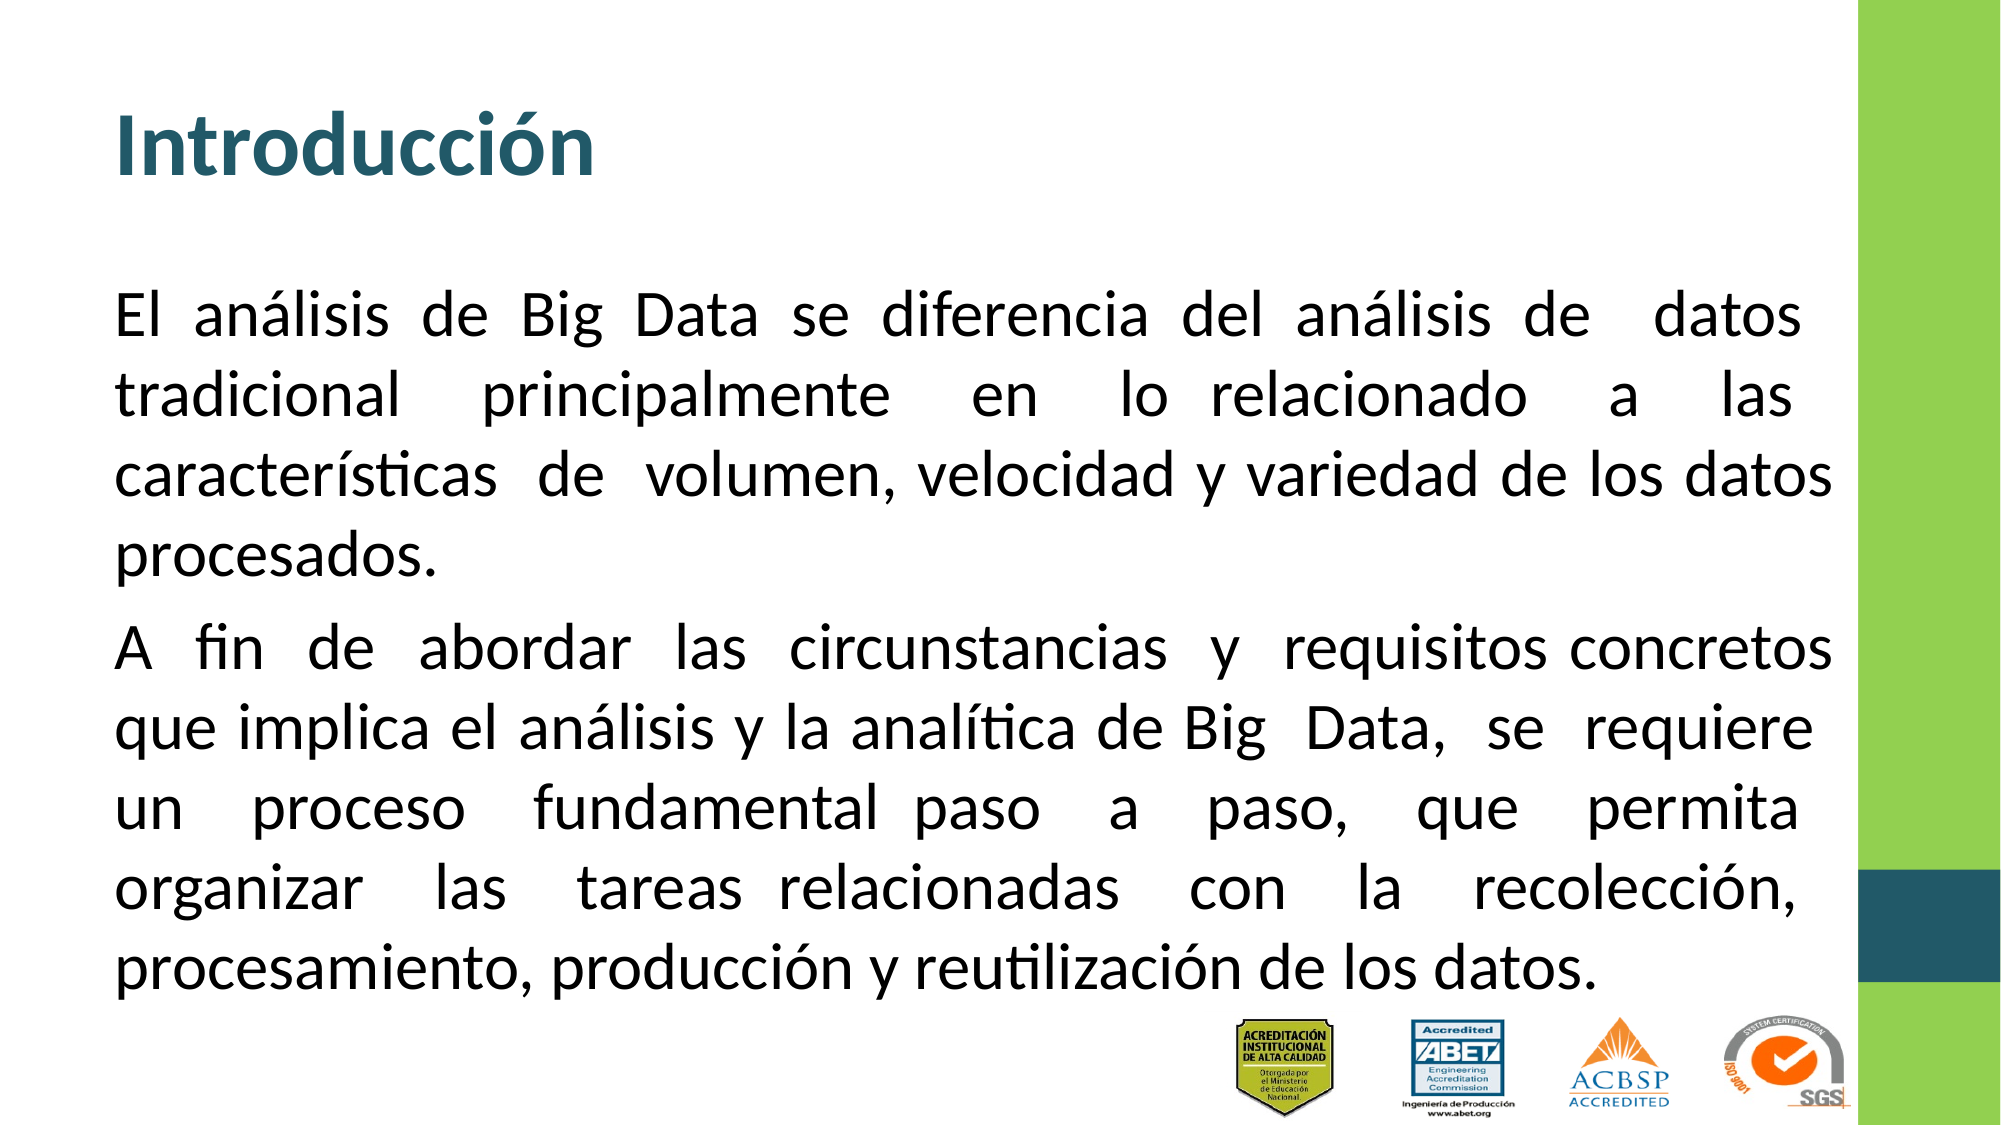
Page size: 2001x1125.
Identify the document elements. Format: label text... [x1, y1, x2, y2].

picture [1393, 1011, 1520, 1121]
picture [1204, 1011, 1363, 1121]
list El análisis de Big Data se diferencia del análisis de datos tradicional principalmente en lo relacionado a las características de volumen, velocidad y variedad de los datos procesados. A fin de abordar las circunstancias y requisitos concretos que implica el análisis y la analítica de Big Data, se requiere un proceso fundamental paso a paso, que permita organizar las tareas relacionadas con la recolección, procesamiento, producción y reutilización de los datos. [99, 262, 1851, 1005]
title Introducción [99, 45, 1851, 233]
picture [1566, 1015, 1671, 1109]
picture [1724, 1015, 1851, 1109]
